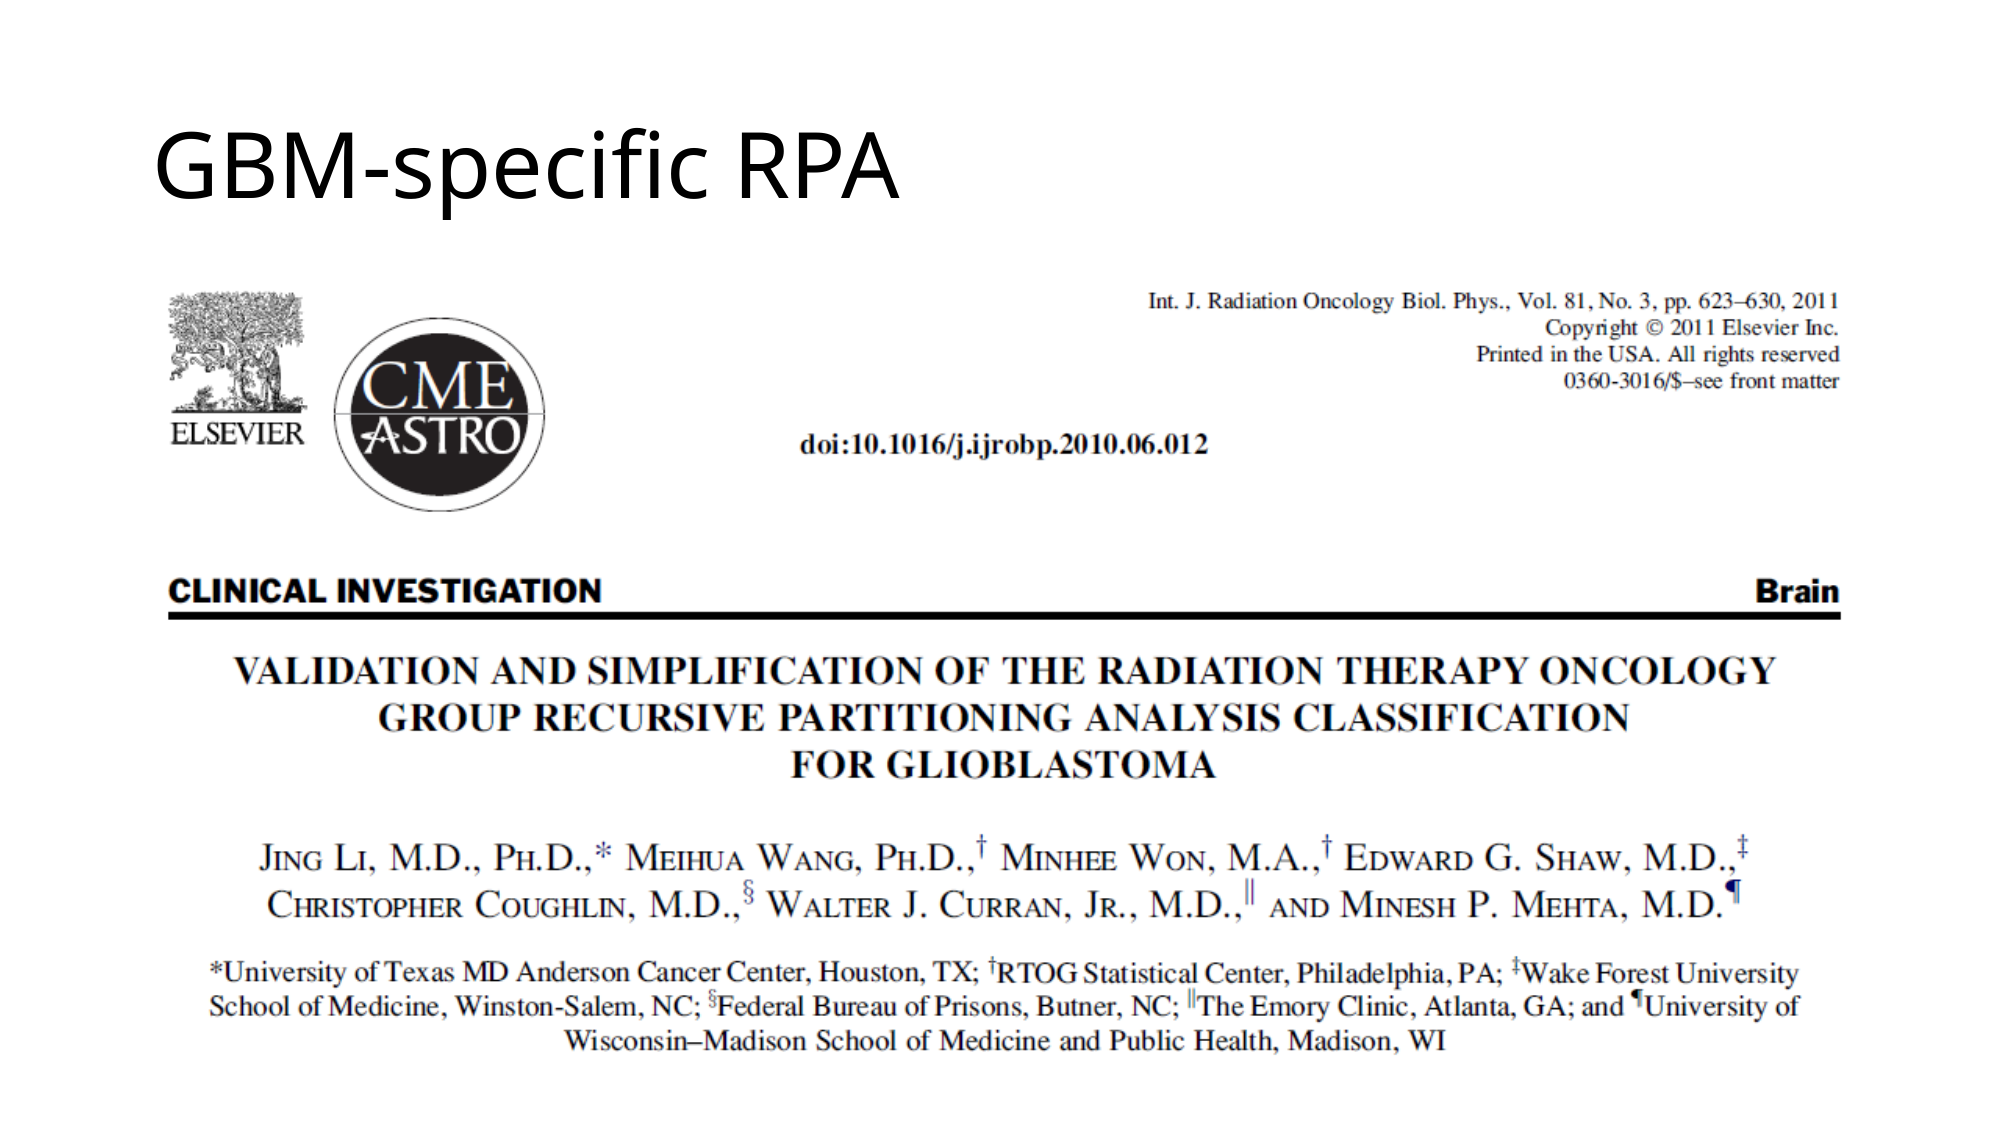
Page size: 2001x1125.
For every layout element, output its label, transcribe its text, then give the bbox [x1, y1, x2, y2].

title GBM-specific RPA [137, 59, 1863, 235]
picture [106, 235, 1863, 1077]
